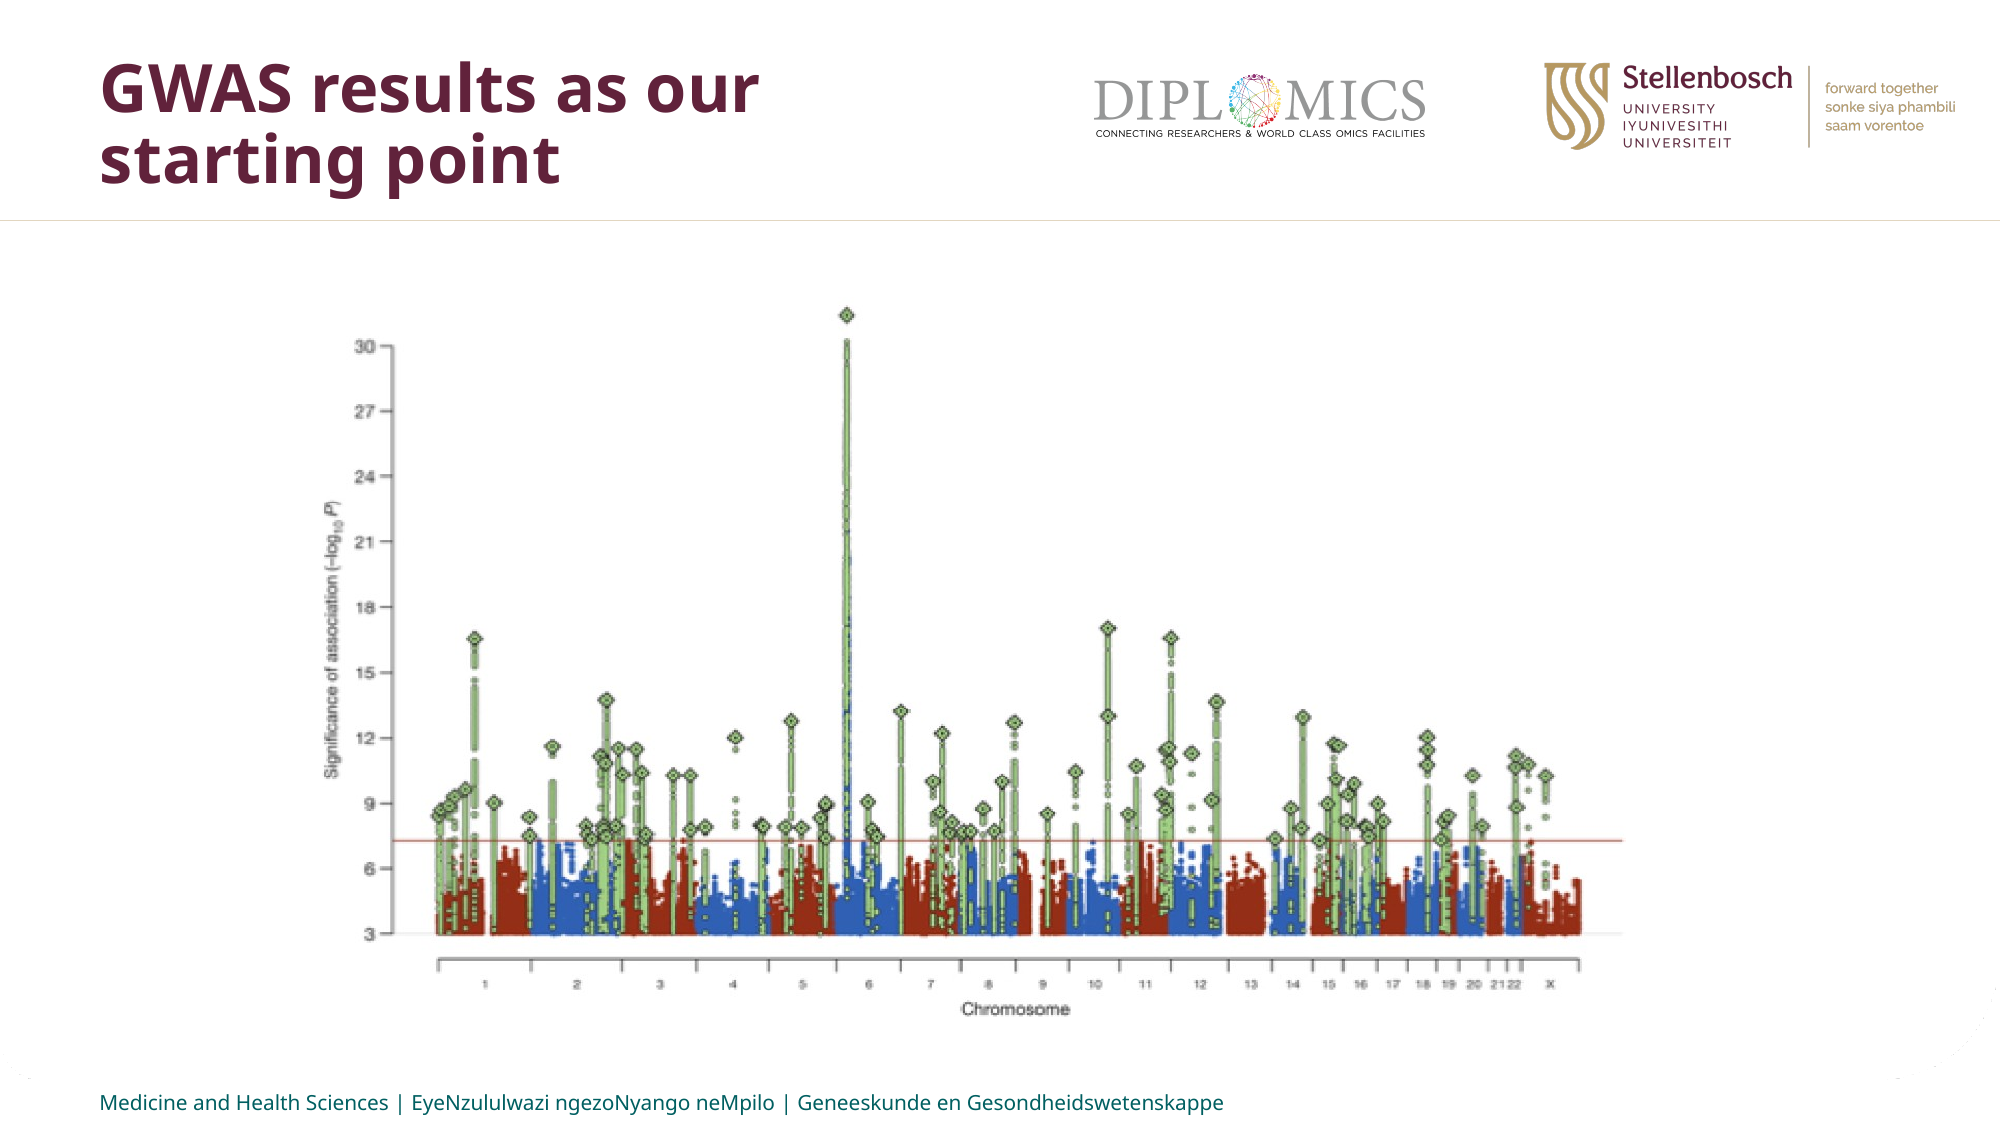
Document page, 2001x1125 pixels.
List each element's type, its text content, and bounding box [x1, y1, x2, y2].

title GWAS results as our starting point [85, 47, 1035, 215]
picture [1499, 21, 2000, 192]
picture [0, 297, 2000, 1125]
picture [1094, 73, 1425, 137]
